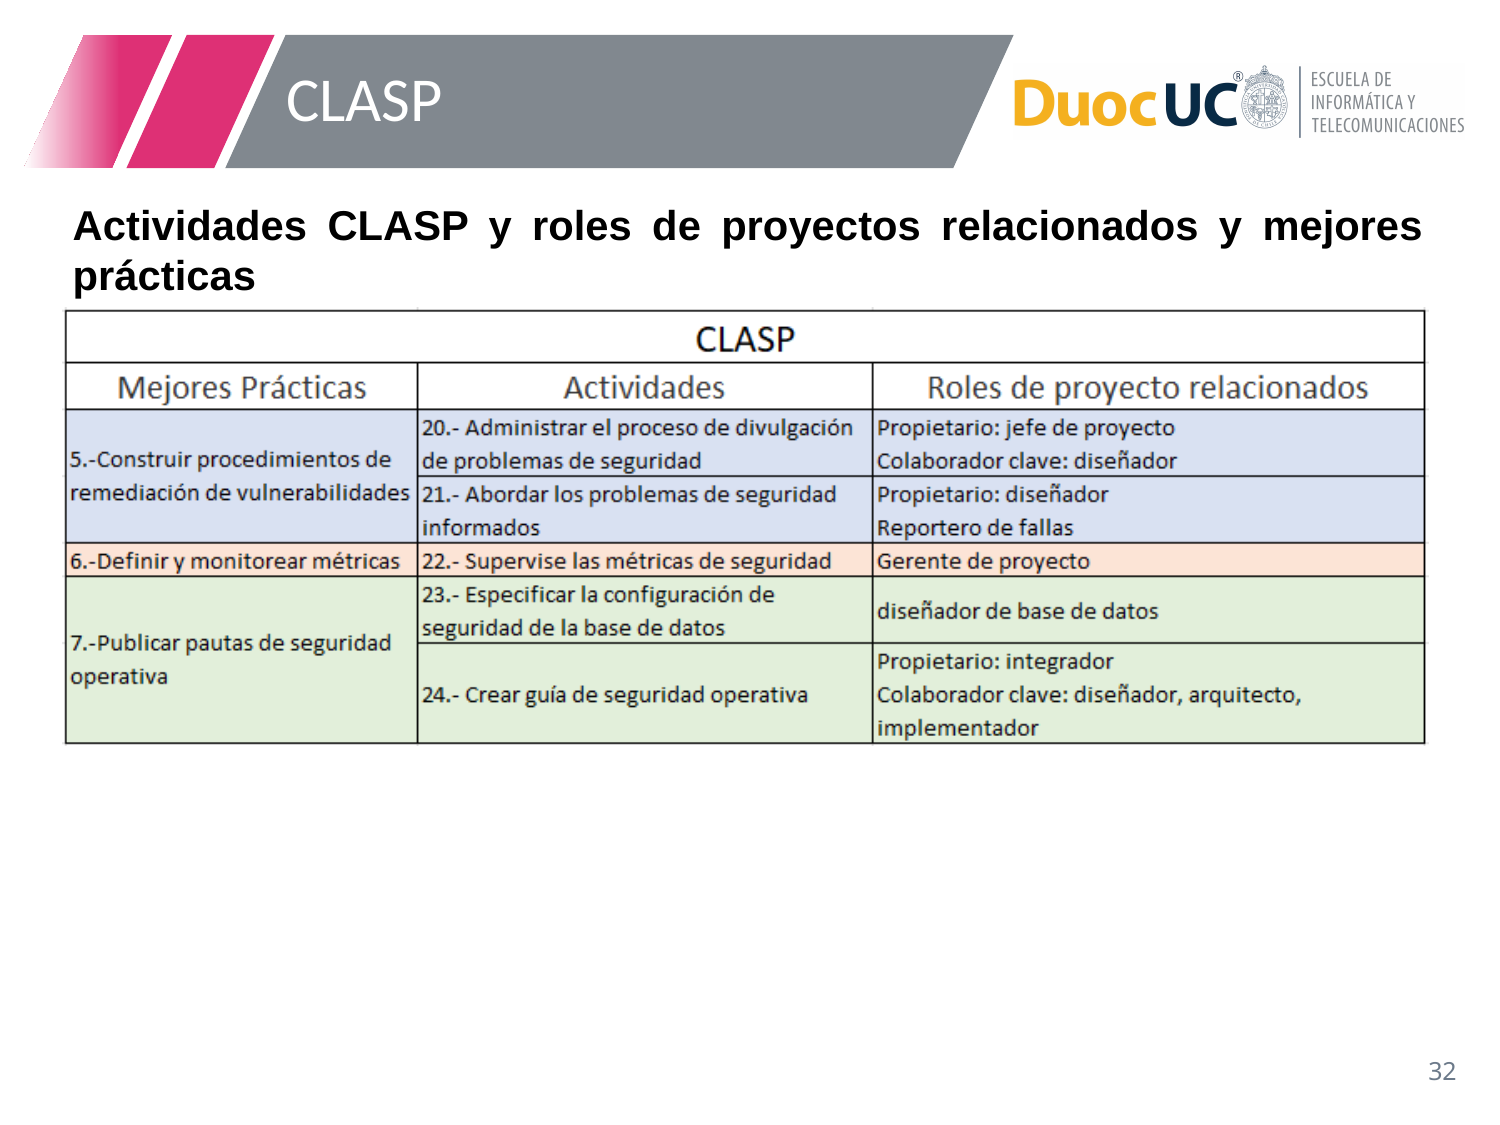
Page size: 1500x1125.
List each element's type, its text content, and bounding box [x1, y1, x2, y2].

title CLASP [271, 34, 1056, 169]
picture [61, 307, 1430, 747]
text_box Actividades CLASP y roles de proyectos relacionados y mejores prácticas [57, 191, 1438, 307]
picture [1056, 63, 1465, 140]
